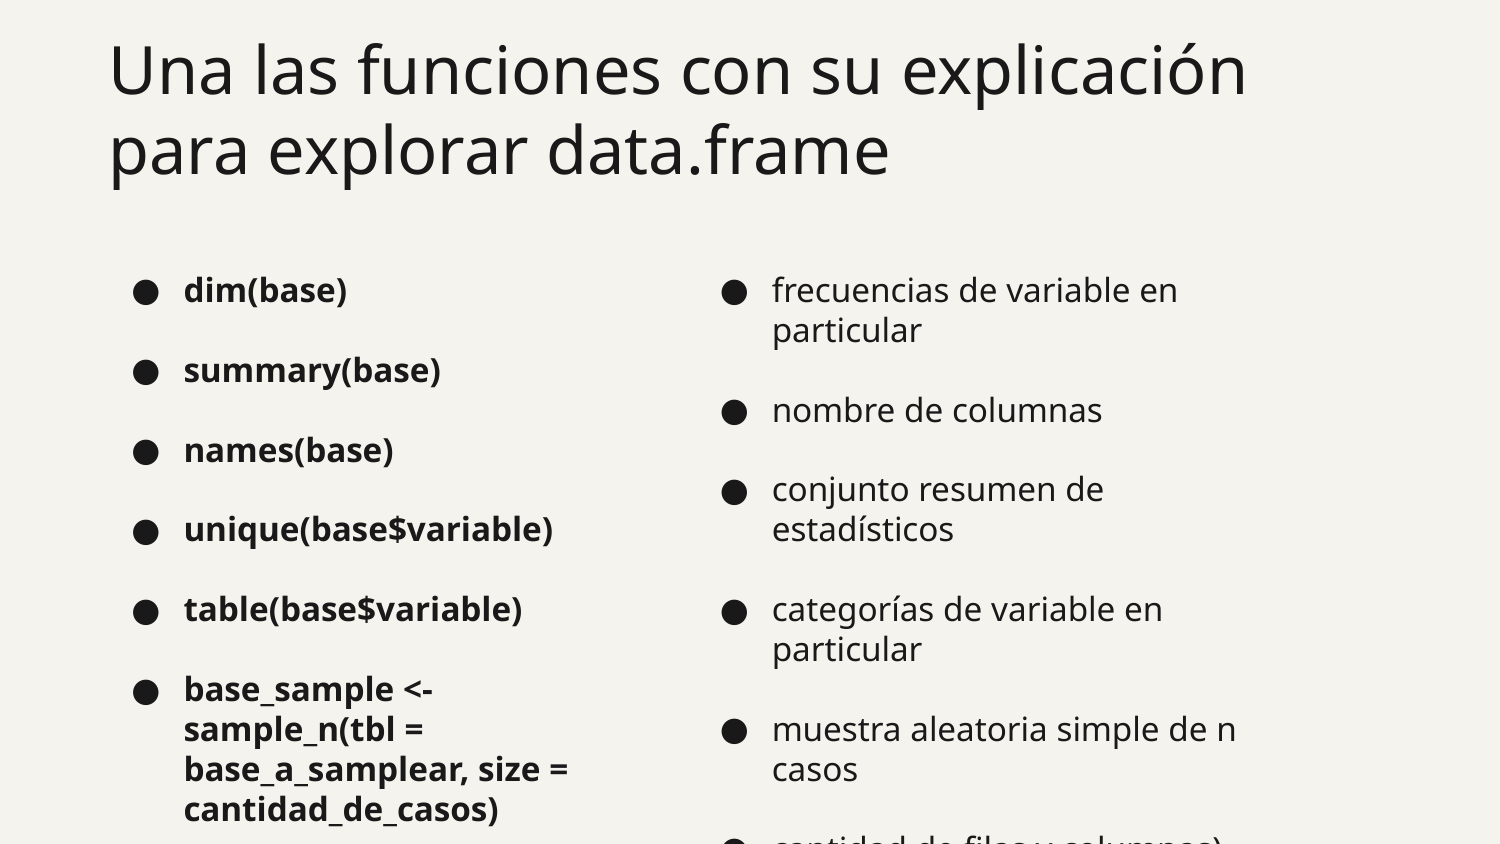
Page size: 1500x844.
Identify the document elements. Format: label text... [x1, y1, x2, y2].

list dim(base) summary(base) names(base) unique(base$variable) table(base$variable) base_sample <- sample_n(tbl = base_a_samplear, size = cantidad_de_casos) [93, 253, 608, 803]
text_box frecuencias de variable en particular nombre de columnas conjunto resumen de estadísticos categorías de variable en particular muestra aleatoria simple de n casos cantidad de filas y columnas) [681, 253, 1277, 812]
title Una las funciones con su explicación para explorar data.frame [93, 12, 1360, 92]
